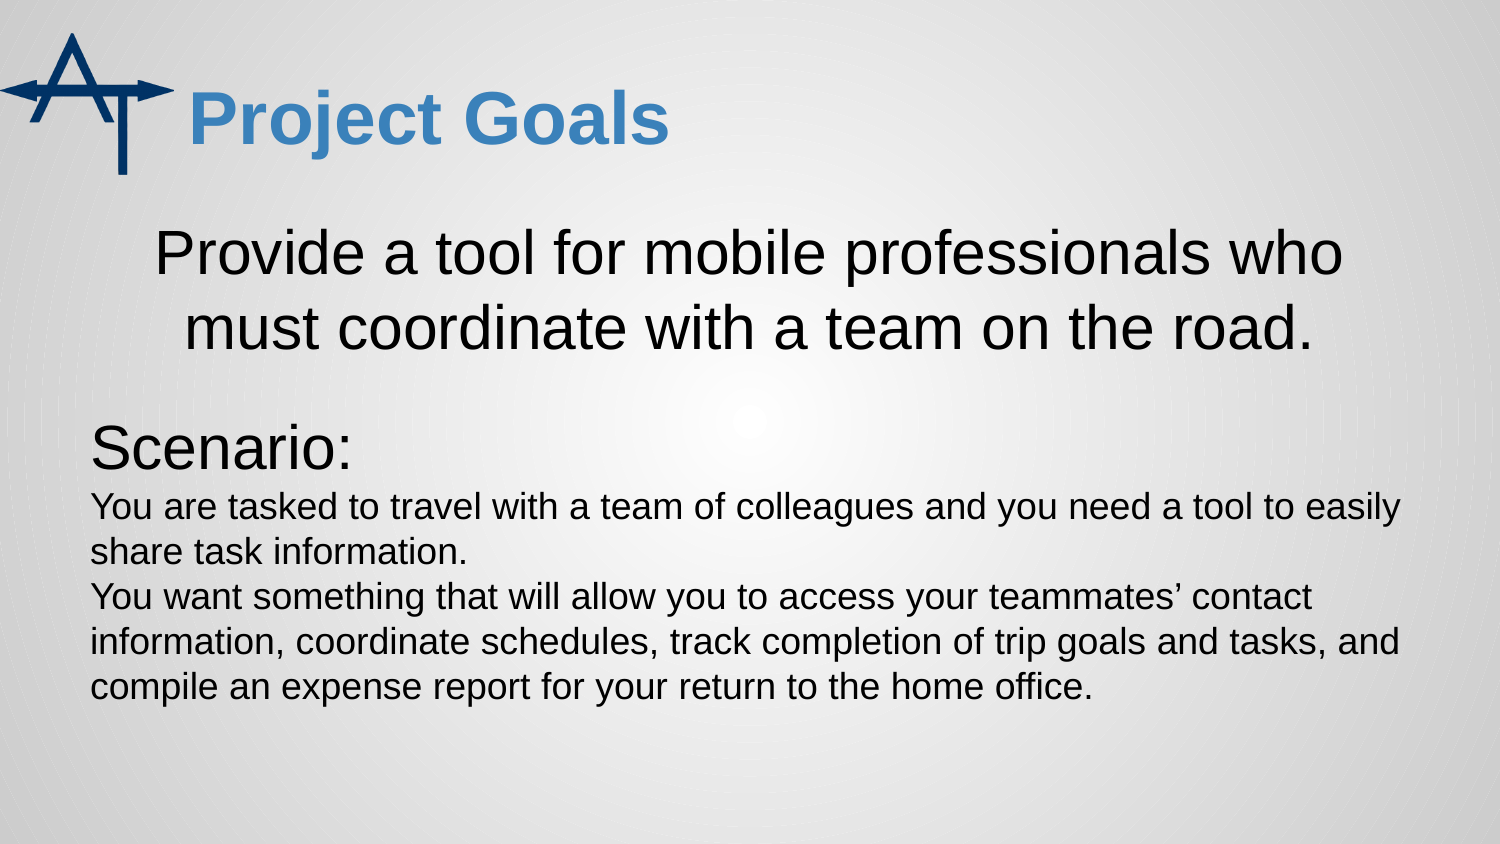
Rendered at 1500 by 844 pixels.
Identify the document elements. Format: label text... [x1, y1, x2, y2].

title Project Goals [175, 33, 1425, 175]
picture [0, 33, 175, 175]
list Provide a tool for mobile professionals who must coordinate with a team on the road. Scenario: You are tasked to travel with a team of colleagues and you need a tool to easily share task information. You want something that will allow you to access your teammates’ contact information, coordinate schedules, track completion of trip goals and tasks, and compile an expense report for your return to the home office. [75, 196, 1425, 808]
